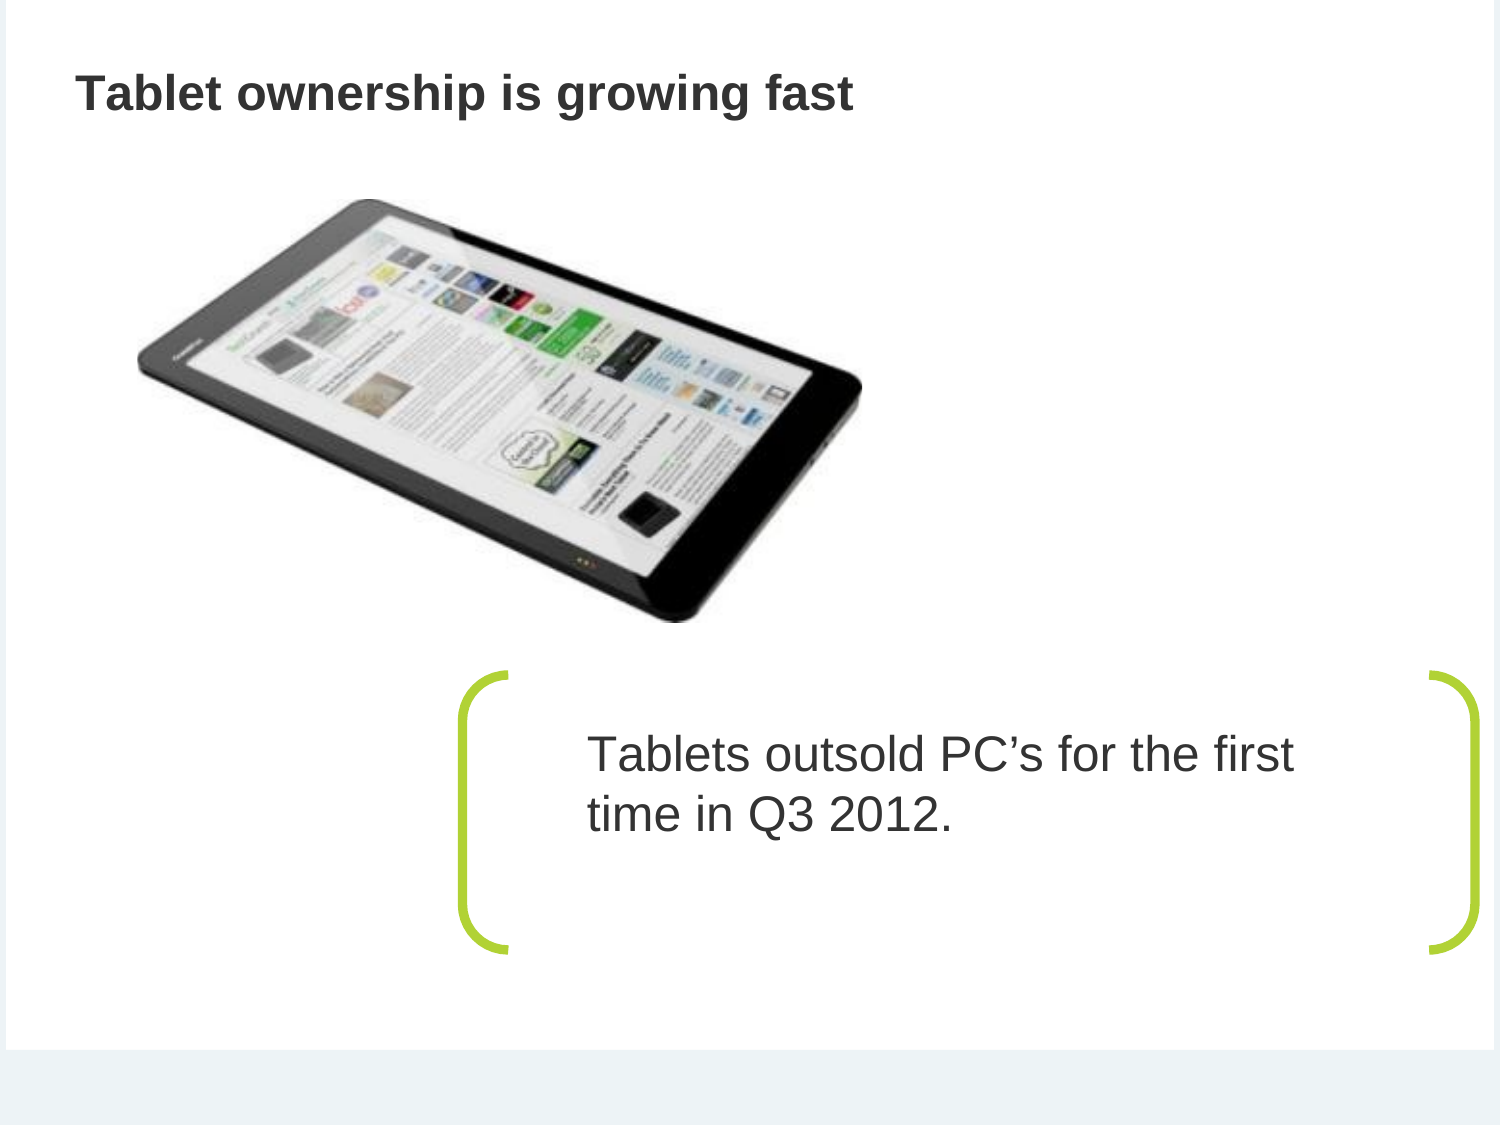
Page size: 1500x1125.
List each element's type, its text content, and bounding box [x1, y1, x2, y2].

text_box [137, 199, 863, 623]
text_box [462, 675, 509, 951]
title Tablet ownership is growing fast [72, 60, 1428, 176]
text_box [1429, 675, 1475, 951]
text_box Tablets outsold PC’s for the first time in Q3 2012. [584, 721, 1395, 903]
